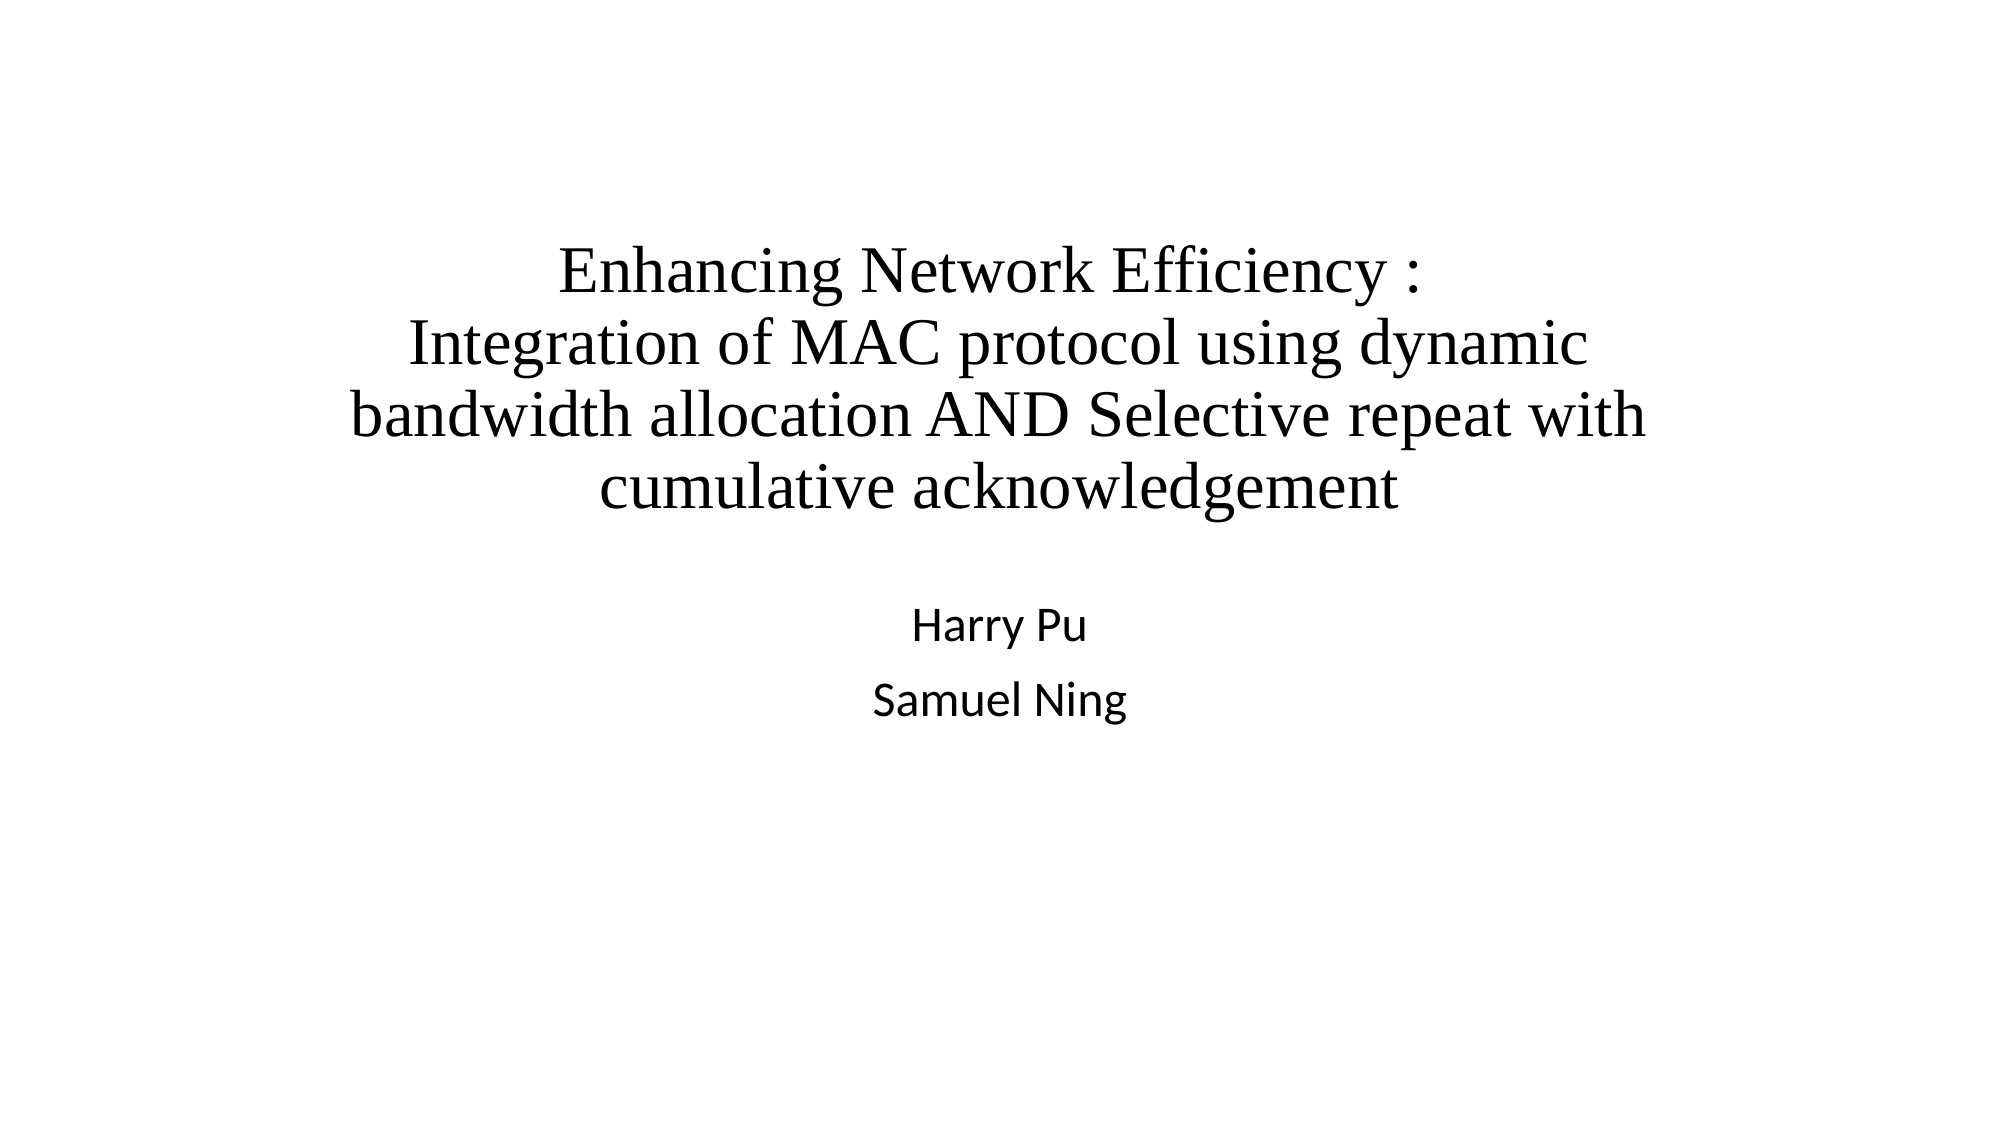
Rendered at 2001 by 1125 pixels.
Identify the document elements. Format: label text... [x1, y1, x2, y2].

title Enhancing Network Efficiency : Integration of MAC protocol using dynamic bandwidth allocation AND Selective repeat with cumulative acknowledgement [249, 184, 1750, 576]
subtitle Harry Pu Samuel Ning [249, 590, 1750, 863]
